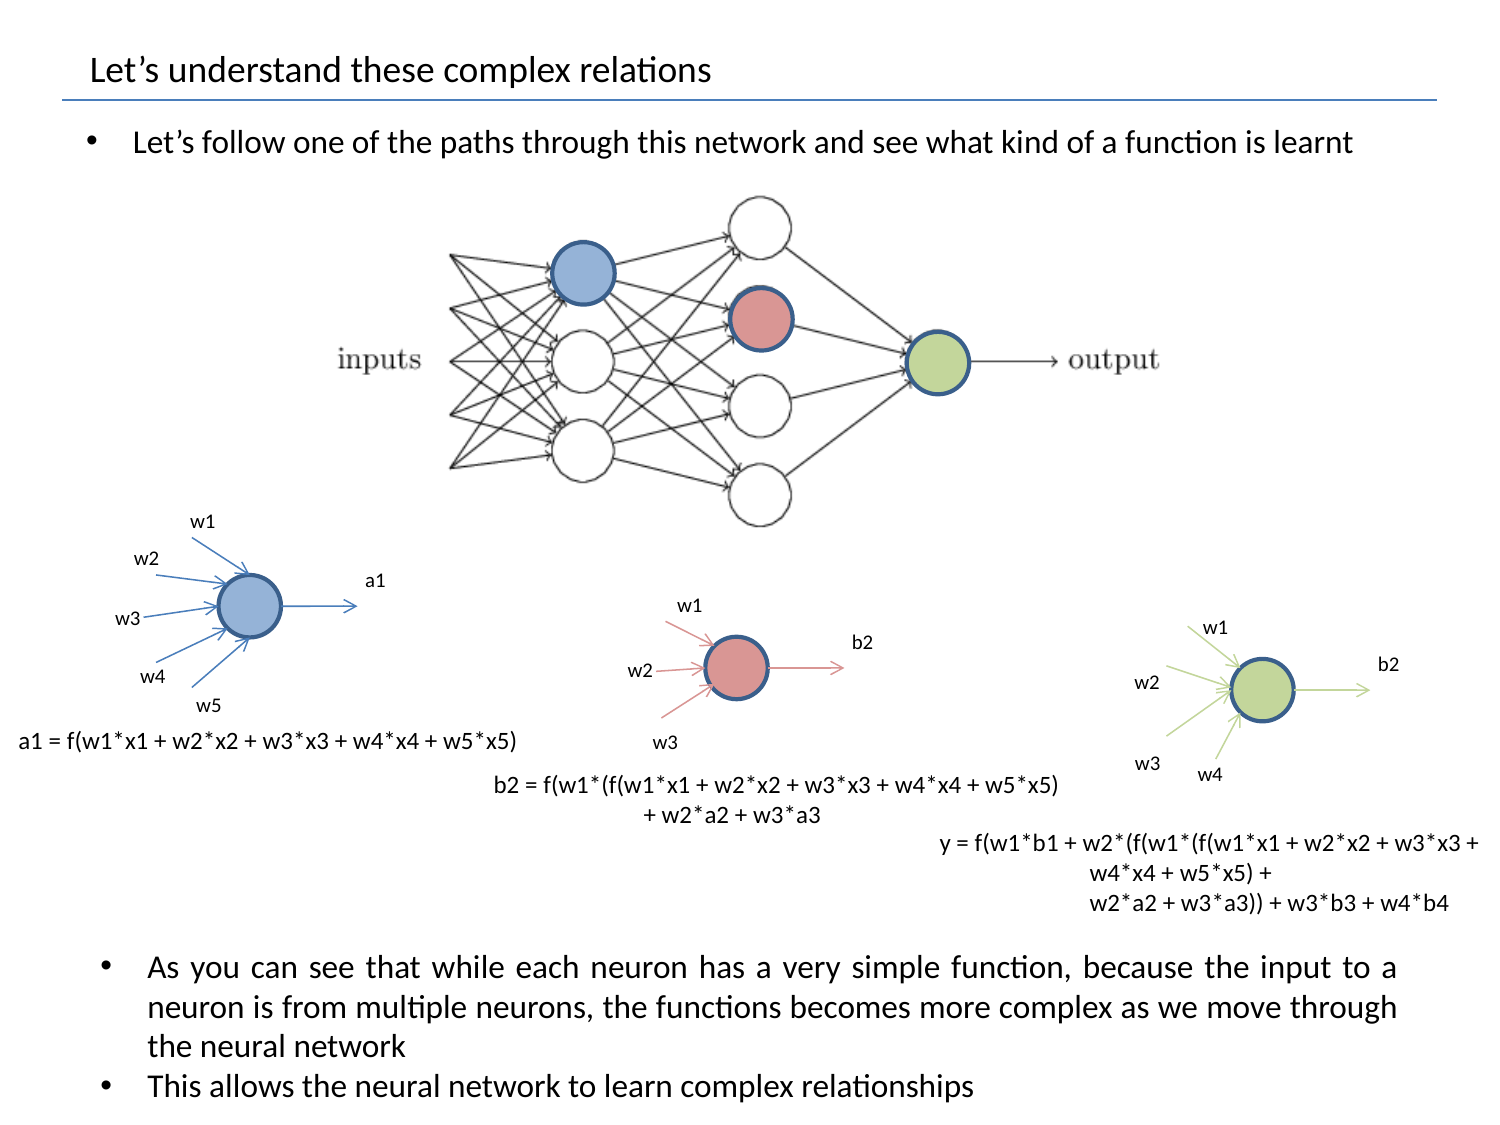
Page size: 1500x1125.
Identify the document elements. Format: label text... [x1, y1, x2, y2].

text_box Let’s follow one of the paths through this network and see what kind of a function is learnt [71, 112, 1400, 168]
text_box As you can see that while each neuron has a very simple function, because the input to a neuron is from multiple neurons, the functions becomes more complex as we move through the neural network This allows the neural network to learn complex relationships [85, 937, 1415, 1112]
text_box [1118, 605, 1415, 794]
text_box b2 = f(w1*(f(w1*x1 + w2*x2 + w3*x3 + w4*x4 + w5*x5) + w2*a2 + w3*a3 [478, 761, 1076, 837]
text_box Let’s understand these complex relations [75, 37, 728, 98]
text_box a1 = f(w1*x1 + w2*x2 + w3*x3 + w4*x4 + w5*x5) [3, 717, 534, 762]
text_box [612, 583, 890, 762]
text_box y = f(w1*b1 + w2*(f(w1*(f(w1*x1 + w2*x2 + w3*x3 + w4*x4 + w5*x5) + w2*a2 + w3*a3)) + w3*b3 + w4*b4 [924, 818, 1500, 924]
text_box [99, 499, 402, 726]
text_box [313, 174, 1187, 543]
